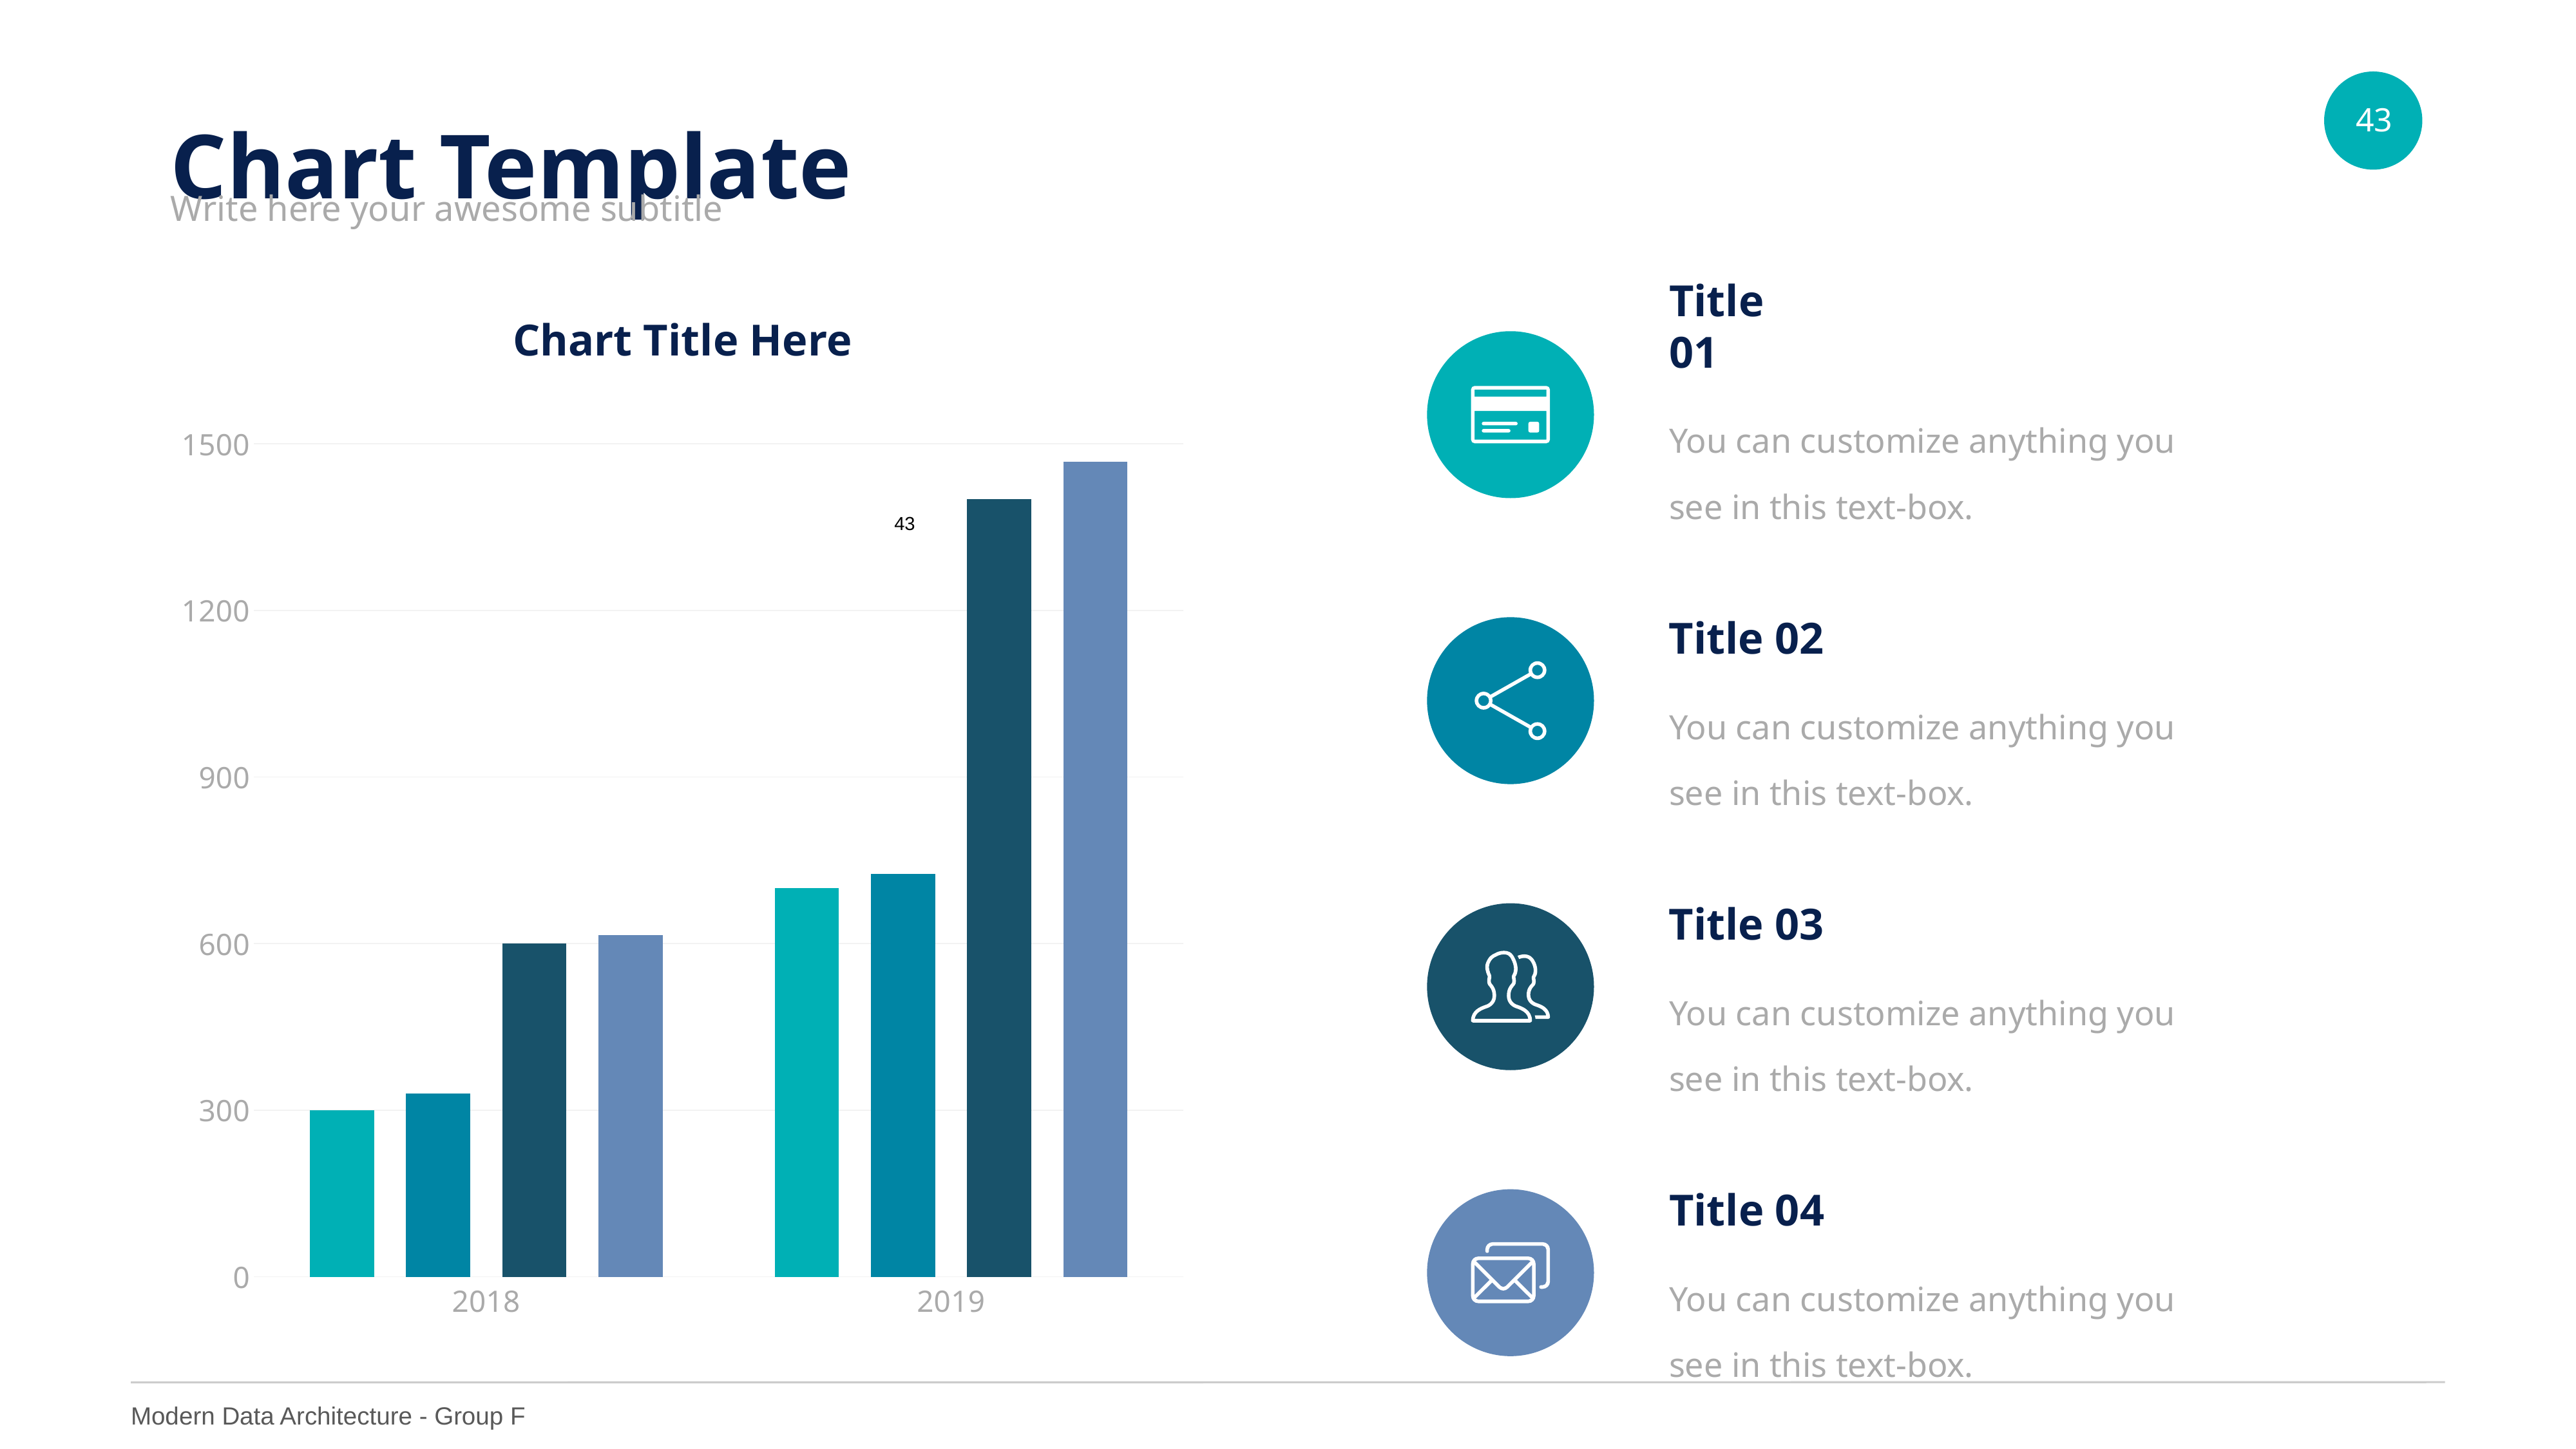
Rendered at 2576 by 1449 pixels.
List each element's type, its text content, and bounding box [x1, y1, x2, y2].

text_box Title 02 [1659, 606, 1835, 668]
text_box [1474, 661, 1547, 741]
text_box Chart Title Here [502, 308, 863, 370]
text_box You can customize anything you see in this text-box. [1659, 675, 2229, 822]
text_box [1471, 951, 1532, 1023]
text_box Title 03 [1659, 892, 1836, 954]
text_box [1471, 386, 1550, 444]
text_box [1517, 954, 1550, 1019]
text_box [1485, 1242, 1550, 1289]
text_box [1427, 331, 1594, 498]
text_box [1471, 1256, 1536, 1303]
text_box Chart Template [160, 51, 898, 222]
text_box [1427, 617, 1594, 784]
text_box You can customize anything you see in this text-box. [1659, 961, 2229, 1108]
text_box Title 01 [1659, 268, 1826, 381]
text_box You can customize anything you see in this text-box. [1659, 1247, 2229, 1394]
text_box Write here your awesome subtitle [160, 182, 756, 234]
text_box You can customize anything you see in this text-box. [1659, 389, 2229, 536]
text_box Title 04 [1659, 1178, 1838, 1240]
chart [160, 405, 1205, 1339]
text_box [1427, 1189, 1594, 1356]
text_box [1427, 903, 1594, 1070]
